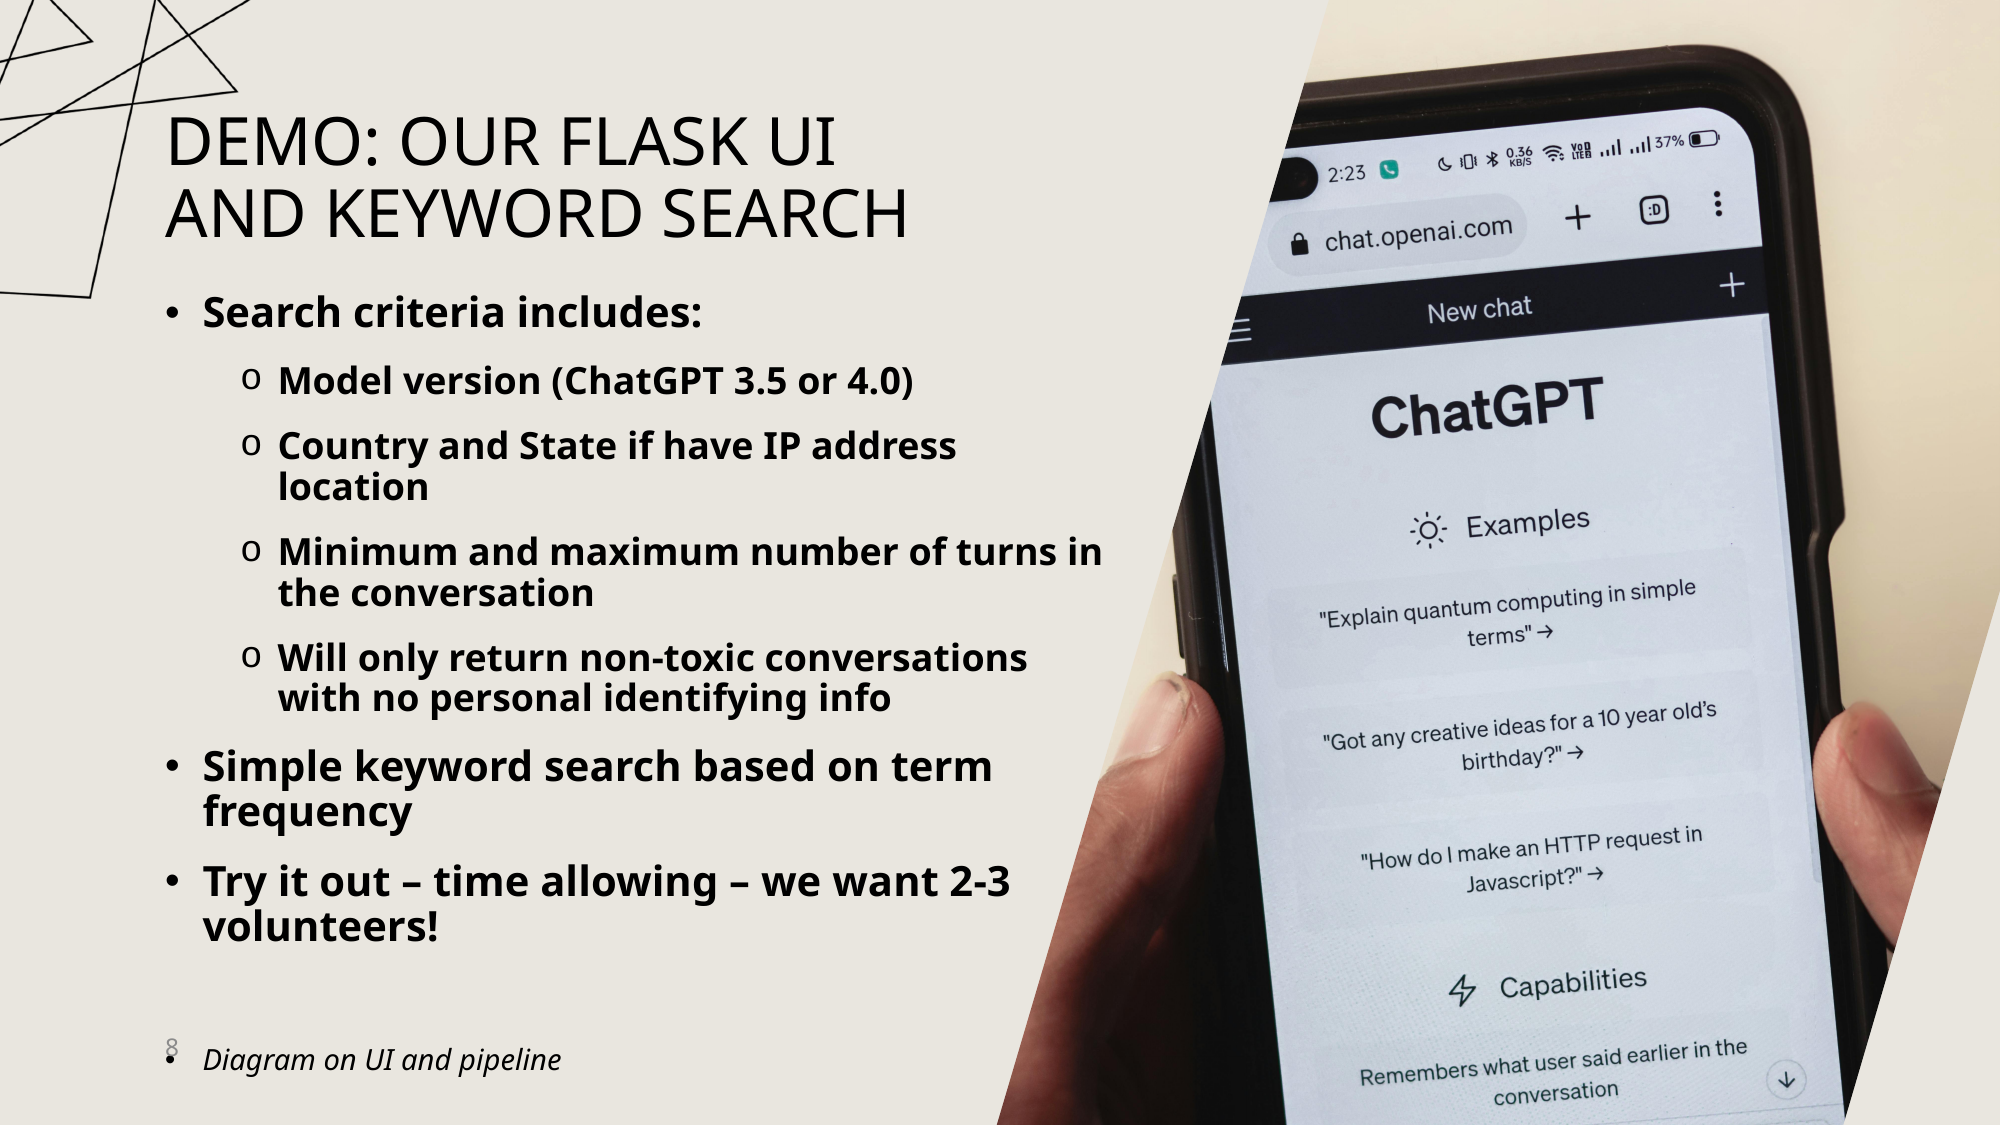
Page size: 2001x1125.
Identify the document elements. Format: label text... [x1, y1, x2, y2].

picture [0, 0, 274, 311]
slide_number 8 [150, 1024, 254, 1074]
picture [996, 0, 2000, 1125]
title DEMO: Our Flask UI and Keyword Search [150, 61, 996, 284]
list Search criteria includes: Model version (ChatGPT 3.5 or 4.0) Country and State if have IP address location Minimum and maximum number of turns in the conversation Will only return non-toxic conversations with no personal identifying info Simple keyword search based on term frequency Try it out – time allowing – we want 2-3 volunteers! Diagram on UI and pipeline [150, 284, 996, 1124]
